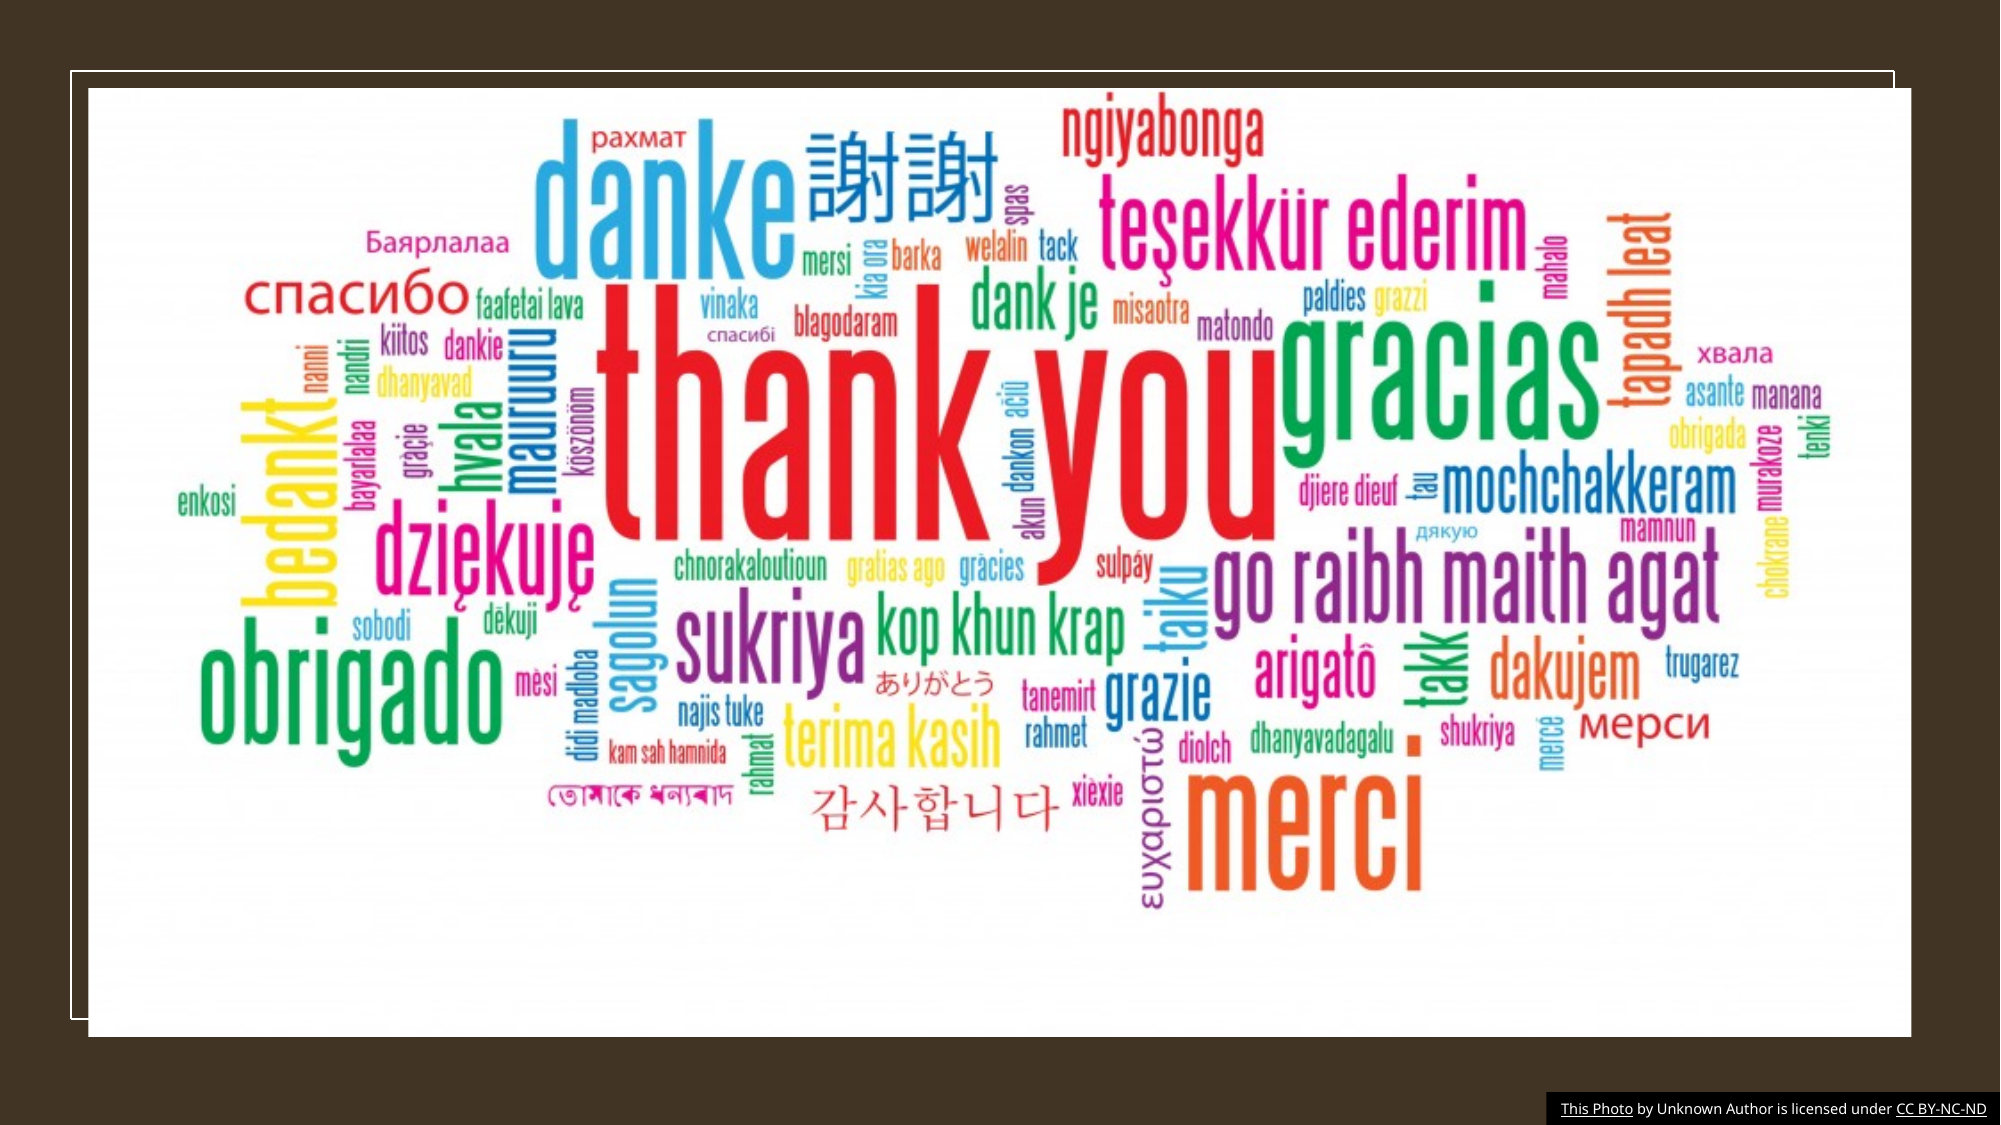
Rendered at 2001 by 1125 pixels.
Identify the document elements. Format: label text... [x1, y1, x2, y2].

text_box [0, 0, 2000, 1125]
text_box This Photo by Unknown Author is licensed under CC BY-NC-ND [1546, 1092, 2000, 1125]
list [88, 88, 1912, 1037]
text_box [70, 70, 1893, 1018]
